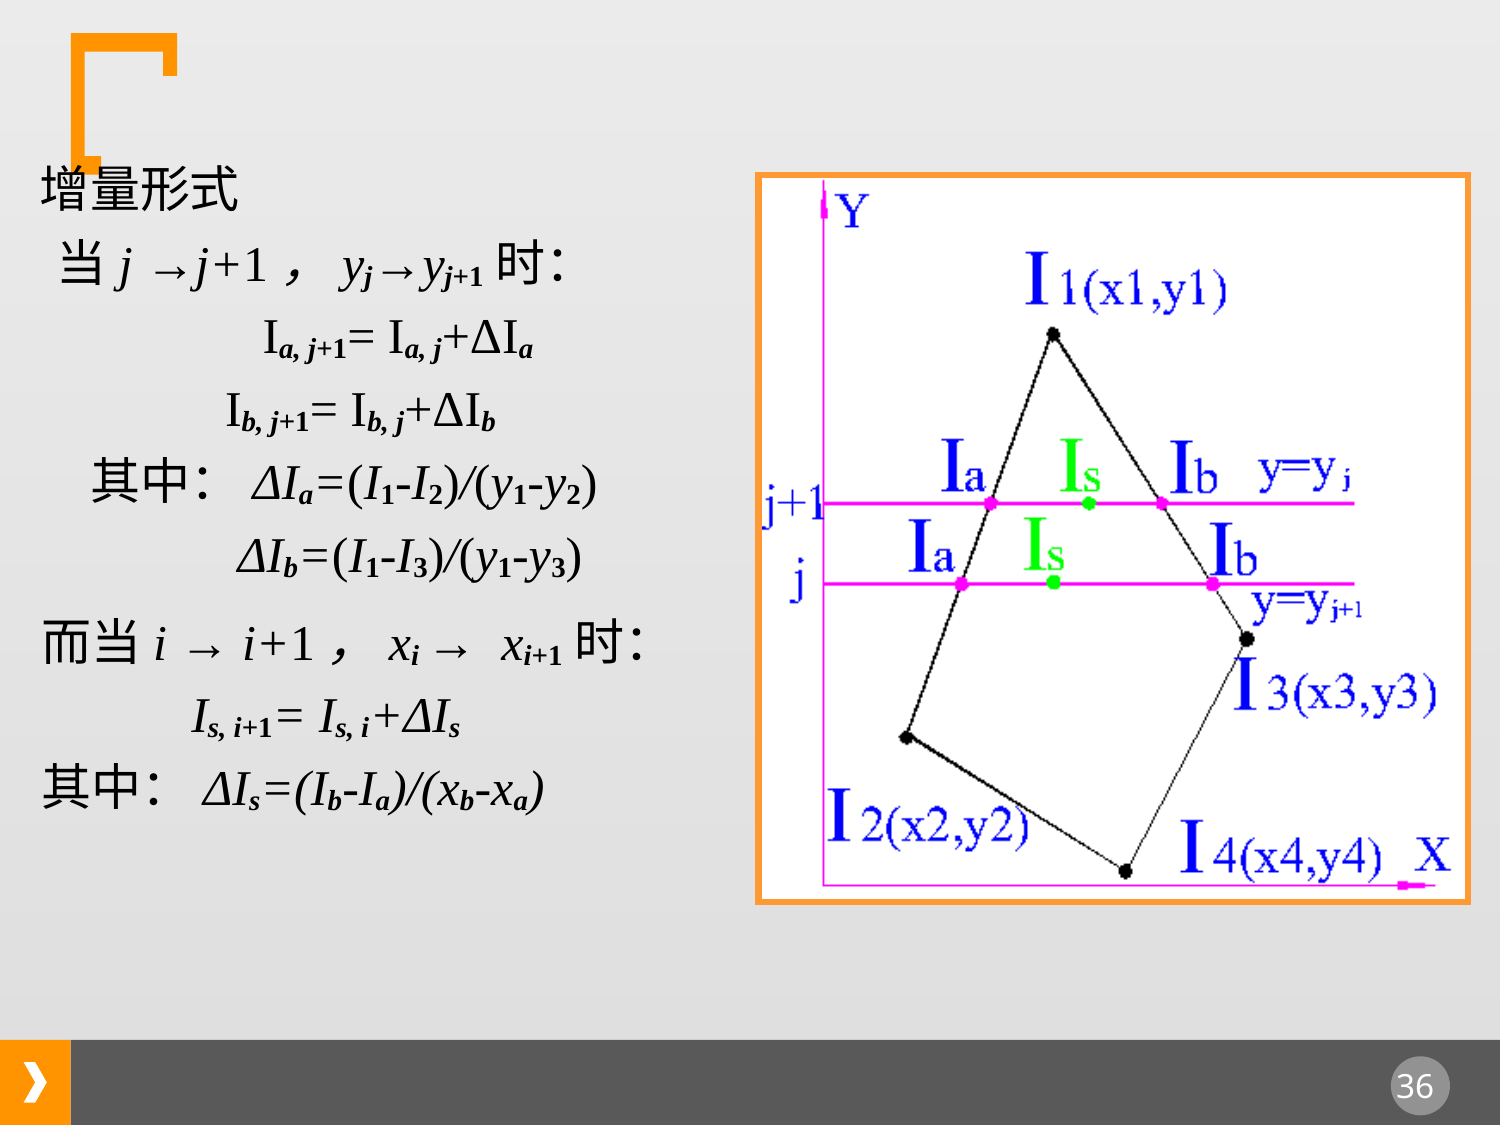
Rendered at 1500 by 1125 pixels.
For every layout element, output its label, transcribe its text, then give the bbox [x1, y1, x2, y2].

text_box 增量形式 当j →j+1，yj→yj+1时： Ia, j+1= Ia, j+ΔIa Ib, j+1= Ib, j+ΔIb 其中：ΔIa=(I1-I2)/(y1-y2) ΔIb=(I1-I3)/(y1-y3) [0, 113, 1465, 591]
picture [761, 177, 1465, 899]
text_box 而当i → i+1，xi → xi+1时： Is, i+1= Is, i+ΔIs 其中：ΔIs=(Ib-Ia)/(xb-xa) [41, 590, 761, 824]
